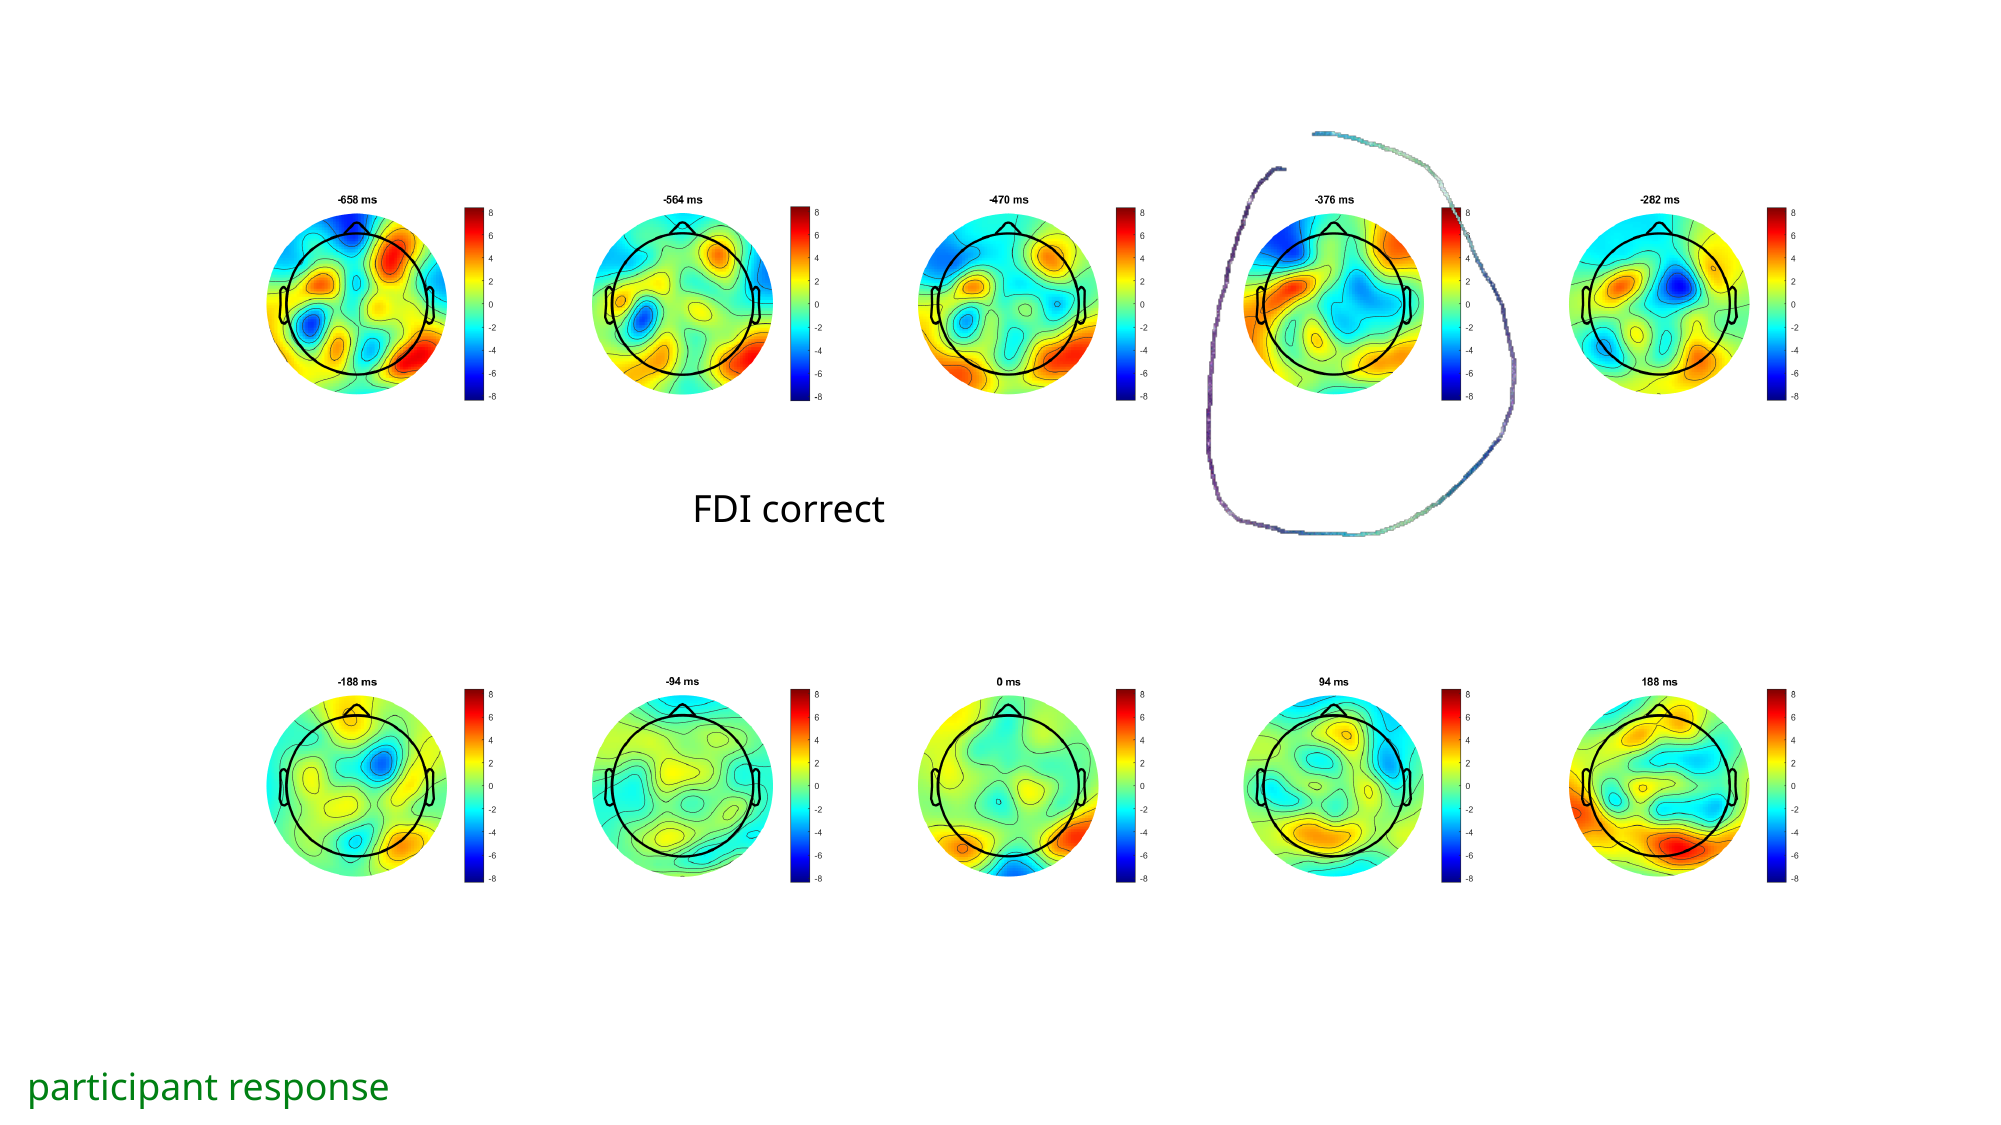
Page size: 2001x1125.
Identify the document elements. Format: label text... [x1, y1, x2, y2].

picture [0, 53, 2000, 1072]
text_box participant response [12, 1072, 1021, 1116]
